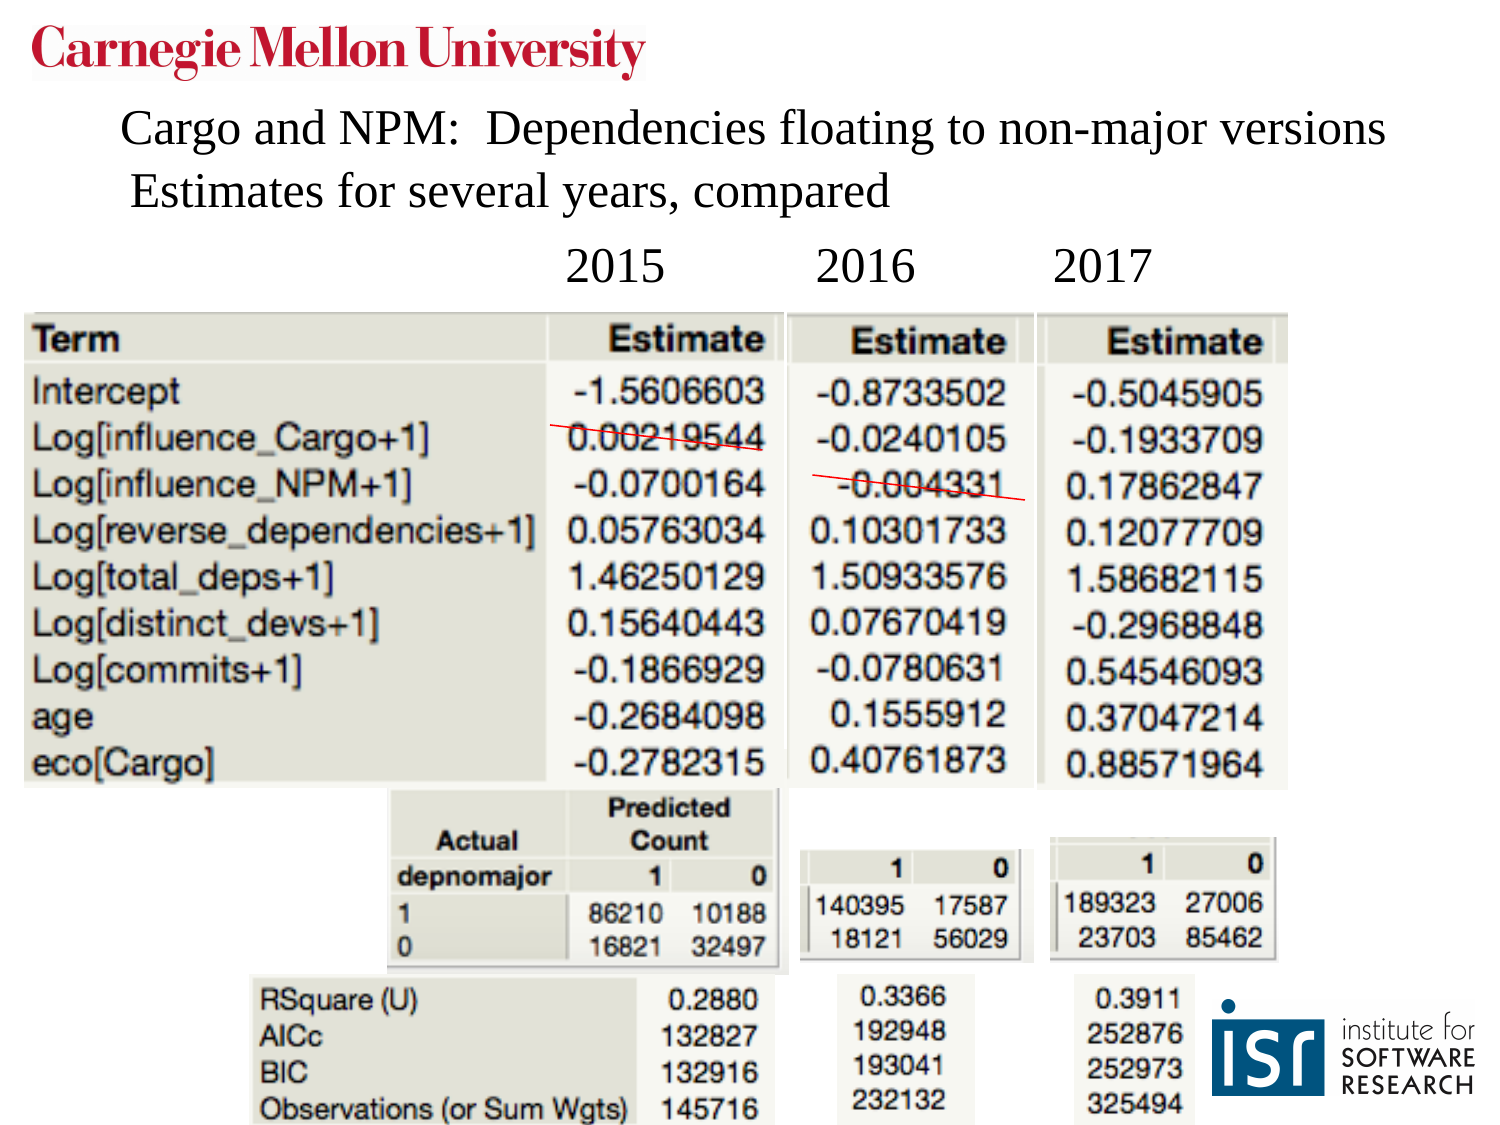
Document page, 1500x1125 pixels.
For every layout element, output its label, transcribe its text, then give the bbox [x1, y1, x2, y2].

picture [837, 974, 975, 1125]
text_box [812, 474, 1026, 501]
picture [799, 849, 1034, 963]
picture [32, 25, 646, 81]
text_box 2017 [1038, 224, 1168, 300]
text_box 2015 [550, 224, 681, 300]
picture [1049, 837, 1279, 963]
picture [1247, 1031, 1279, 1087]
picture [1212, 999, 1475, 1096]
text_box 2016 [800, 224, 931, 300]
picture [1225, 1031, 1232, 1085]
picture [1037, 312, 1288, 790]
picture [1294, 1031, 1314, 1085]
picture [24, 312, 1034, 1125]
text_box Estimates for several years, compared [115, 163, 907, 225]
text_box Cargo and NPM: Dependencies floating to non-major versions [105, 87, 1403, 163]
picture [1074, 974, 1195, 1125]
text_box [549, 424, 763, 451]
